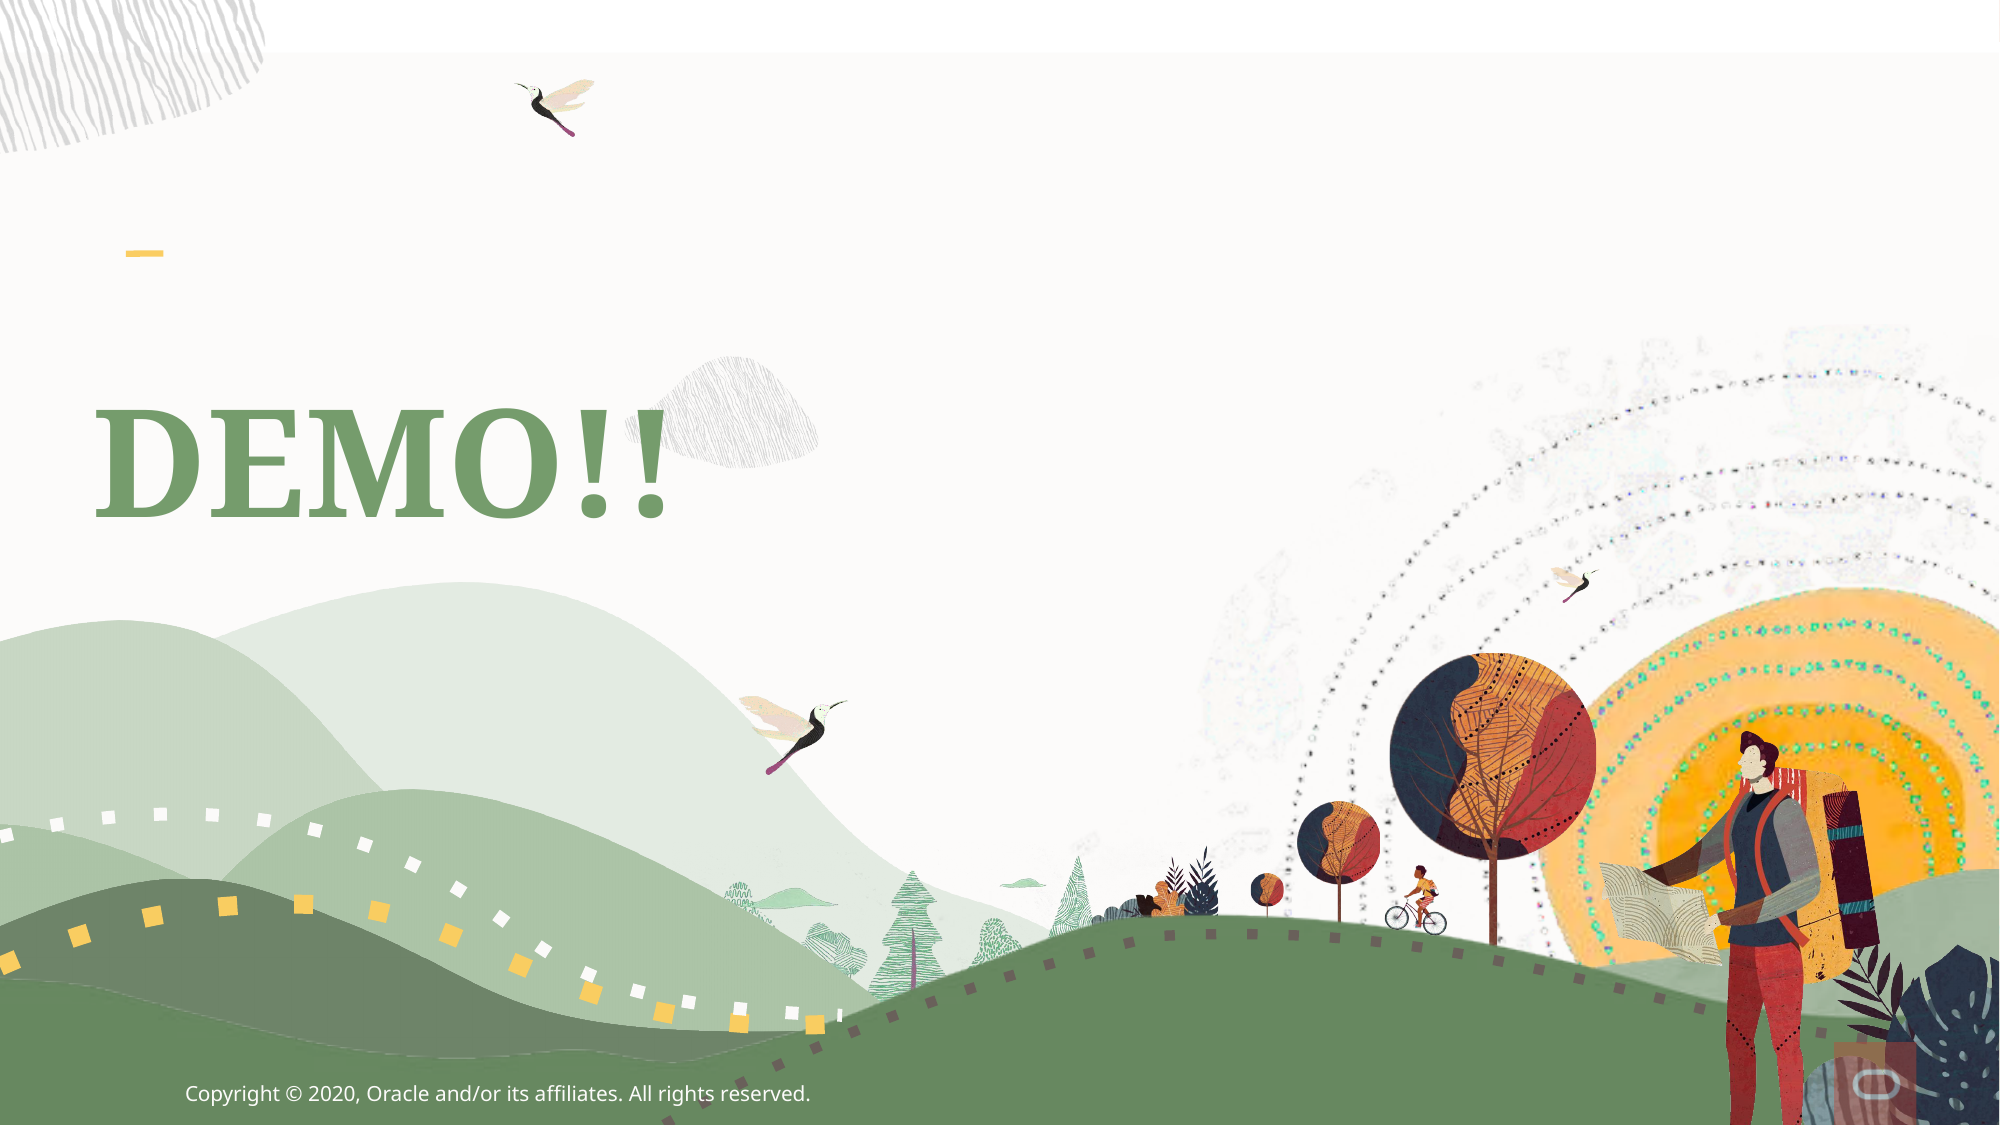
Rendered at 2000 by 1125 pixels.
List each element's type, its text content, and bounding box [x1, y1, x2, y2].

picture [513, 79, 595, 83]
picture [0, 324, 2000, 1125]
text_box DEMO!! [90, 83, 1103, 544]
text_box Copyright © 2020, Oracle and/or its affiliates. All rights reserved. [184, 1063, 1127, 1124]
picture [0, 0, 267, 158]
